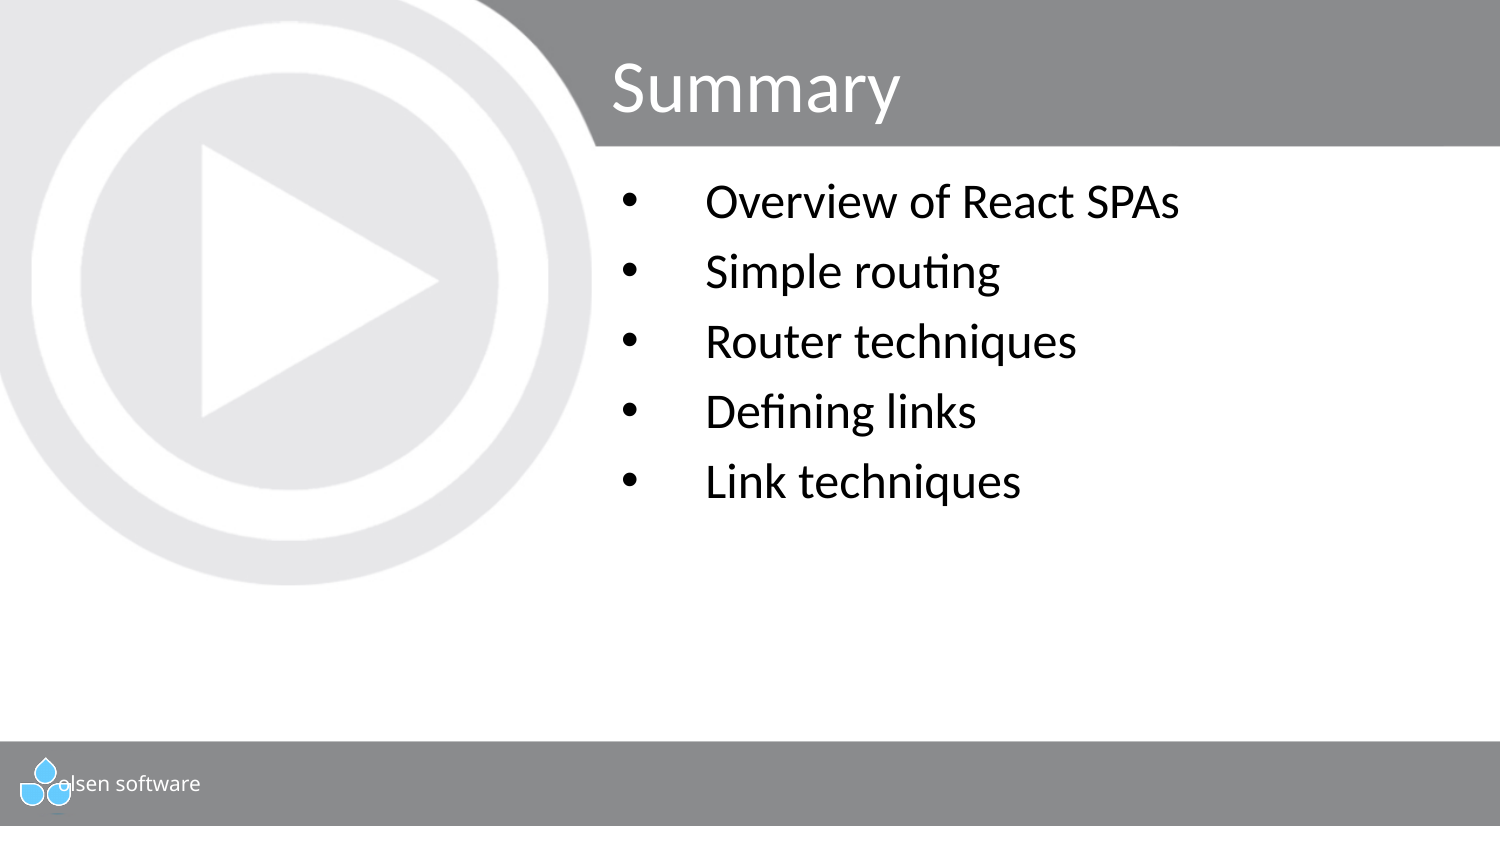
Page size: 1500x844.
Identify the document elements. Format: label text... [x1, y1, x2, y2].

picture [0, 0, 1500, 826]
title Summary [596, 30, 1465, 161]
subtitle Overview of React SPAs Simple routing Router techniques Defining links Link techniques [596, 161, 1465, 712]
